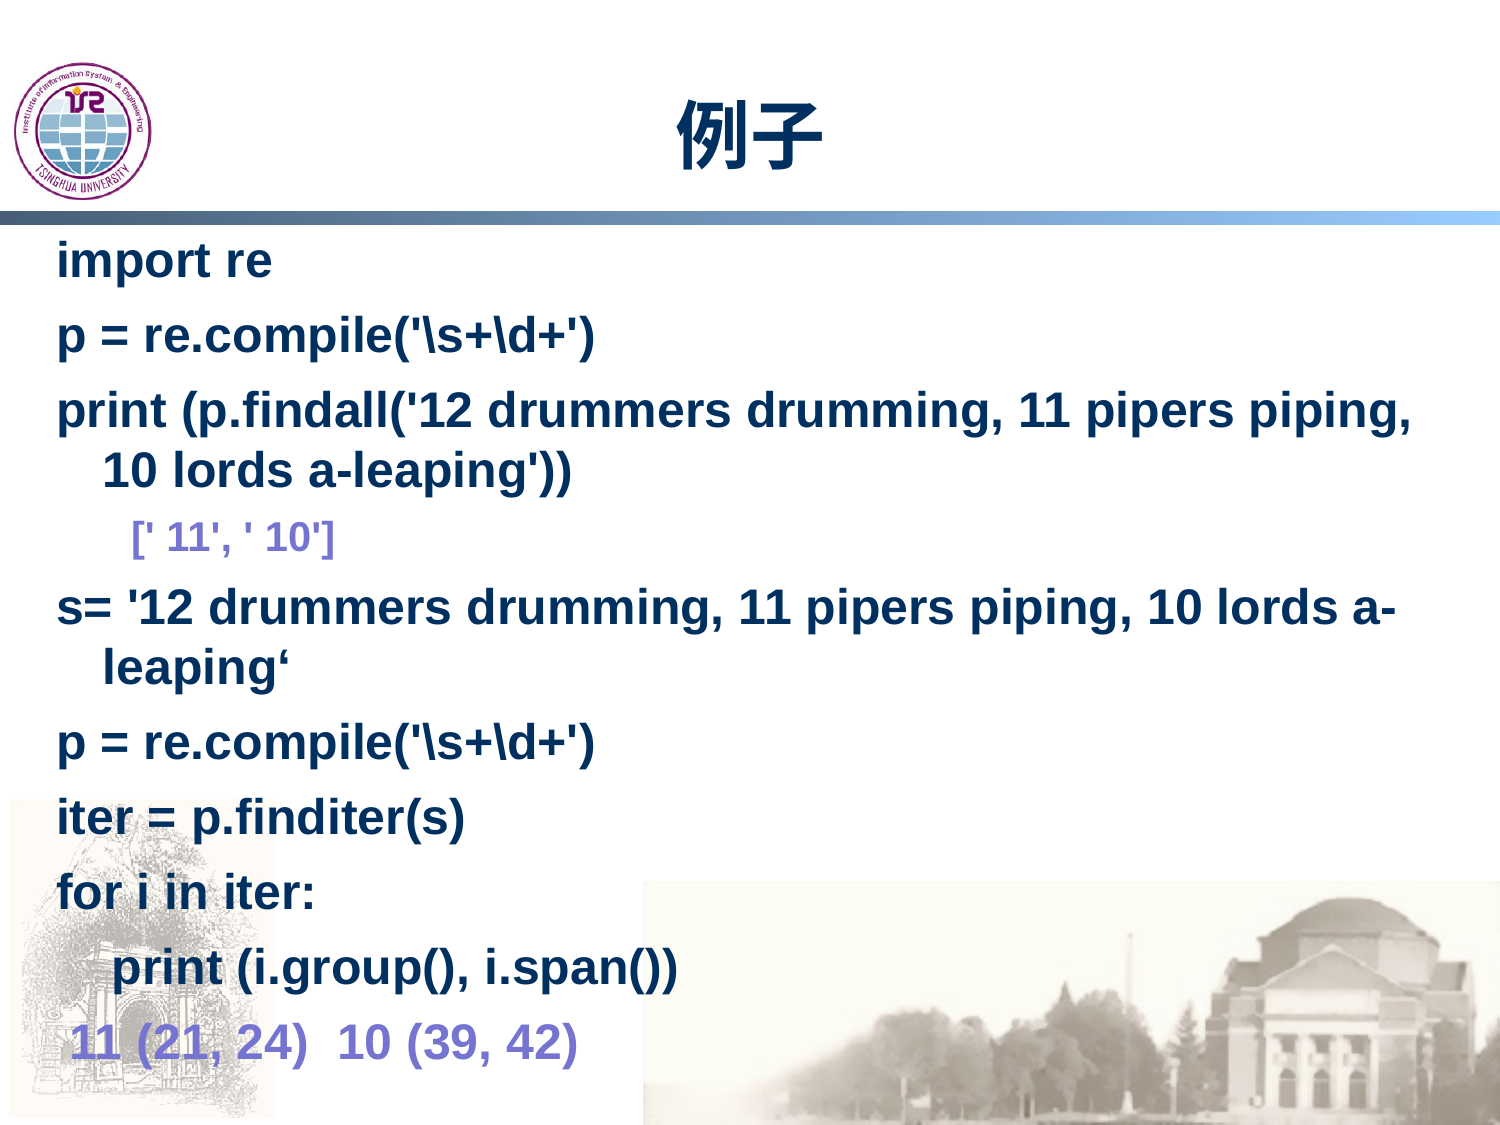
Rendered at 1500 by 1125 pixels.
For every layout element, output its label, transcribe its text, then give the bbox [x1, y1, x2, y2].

picture [0, 54, 160, 204]
picture [643, 881, 1500, 1125]
list import re p = re.compile('\s+\d+') print (p.findall('12 drummers drumming, 11 pipers piping, 10 lords a-leaping')) [' 11', ' 10'] s= '12 drummers drumming, 11 pipers piping, 10 lords a-leaping‘ p = re.compile('\s+\d+') iter = p.finditer(s) for i in iter: print (i.group(), i.span()) 11 (21, 24) 10 (39, 42) [40, 219, 1436, 1083]
title 例子 [161, 49, 1339, 188]
picture [9, 798, 276, 1118]
